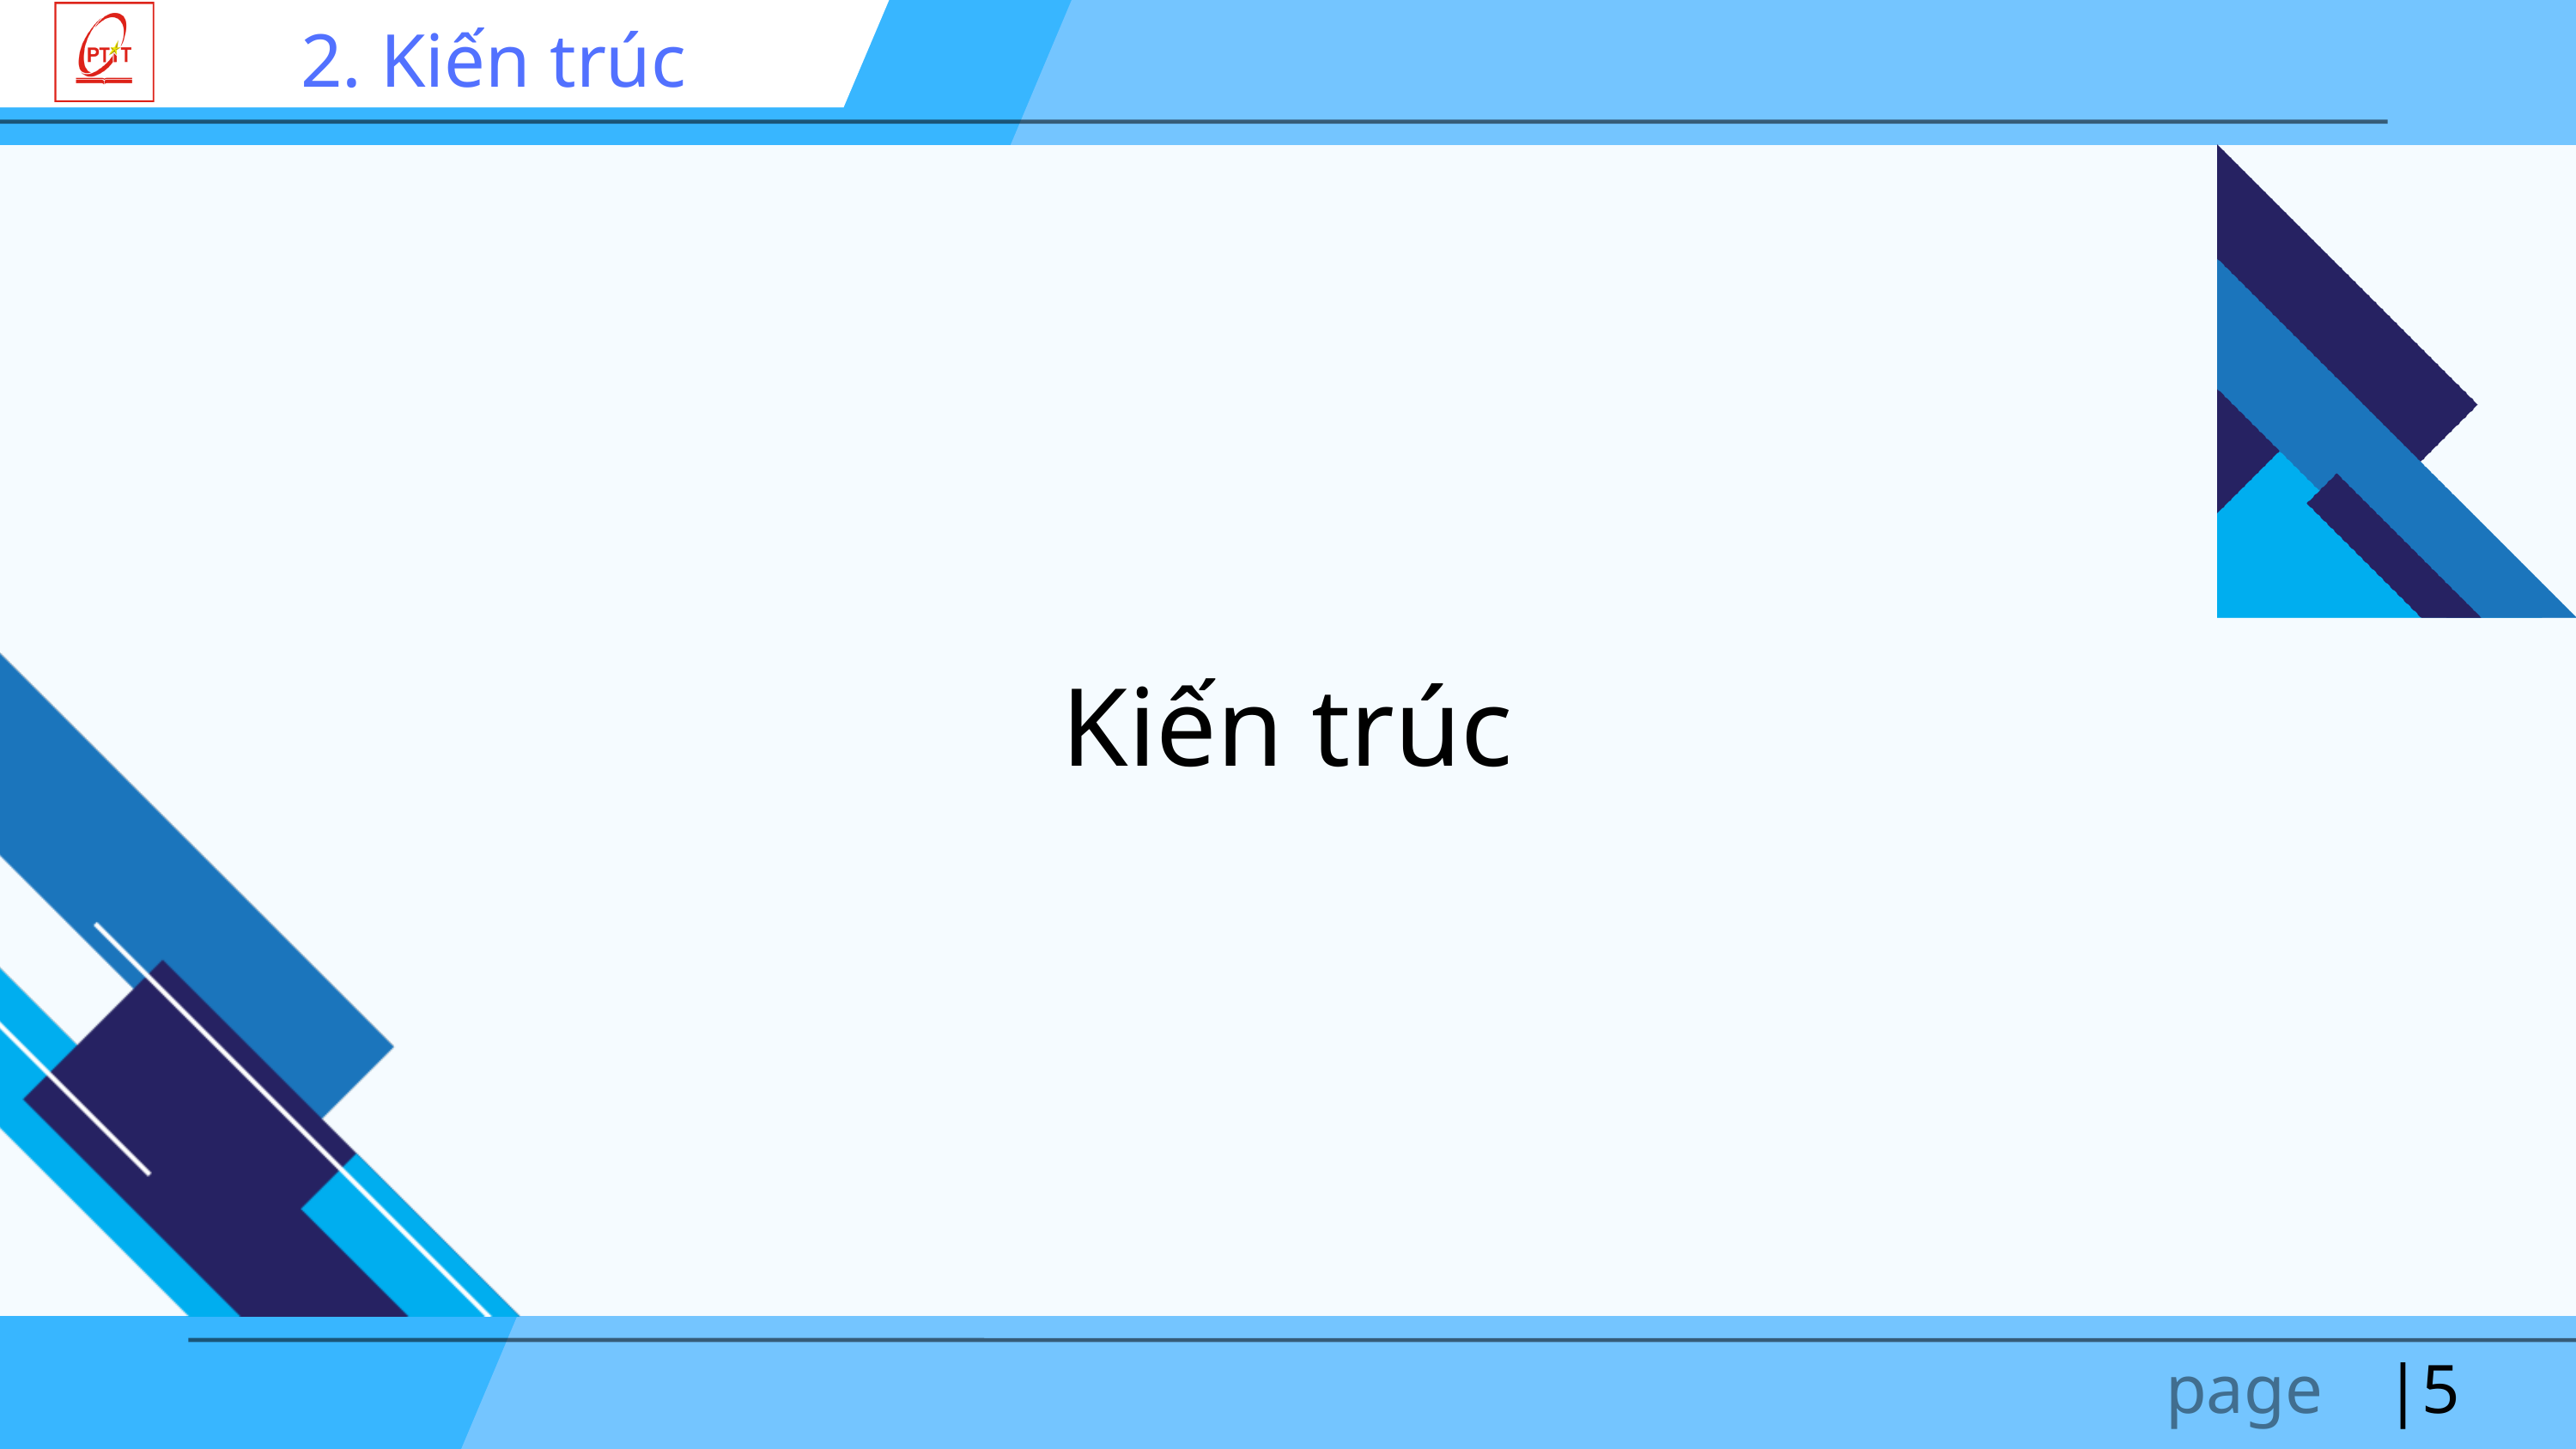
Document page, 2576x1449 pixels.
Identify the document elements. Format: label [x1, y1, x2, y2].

text_box [383, 0, 2576, 142]
text_box [2161, 1342, 2511, 1422]
text_box [0, 144, 2576, 1317]
text_box [383, 1326, 2576, 1449]
text_box [0, 0, 1194, 108]
